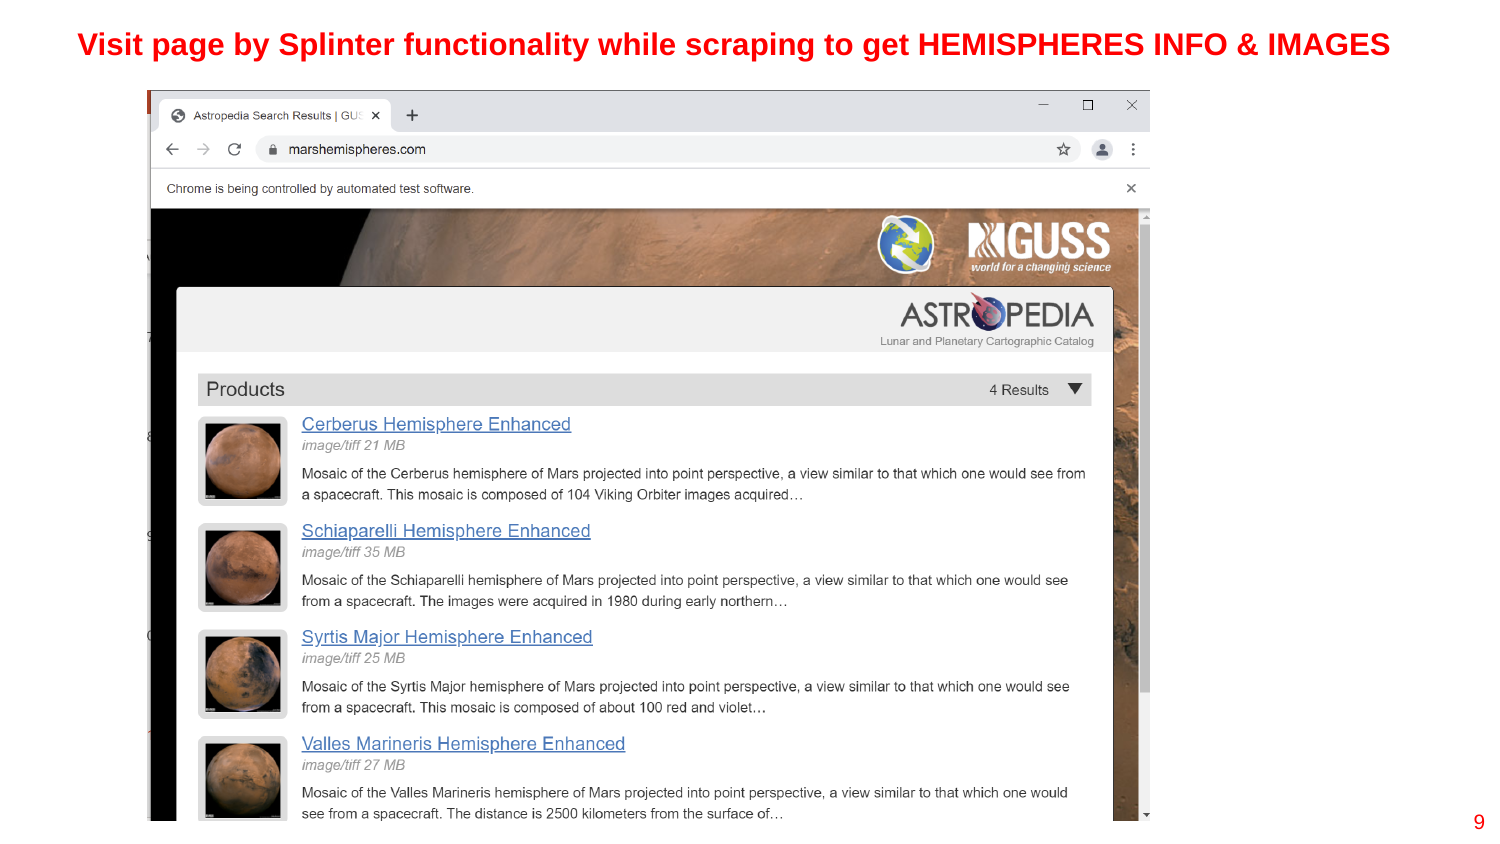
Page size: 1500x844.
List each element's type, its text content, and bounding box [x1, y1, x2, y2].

slide_number 9 [1149, 798, 1500, 844]
title Visit page by Splinter functionality while scraping to get HEMISPHERES INFO & IMAGES [62, 16, 1410, 71]
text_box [146, 89, 1151, 822]
